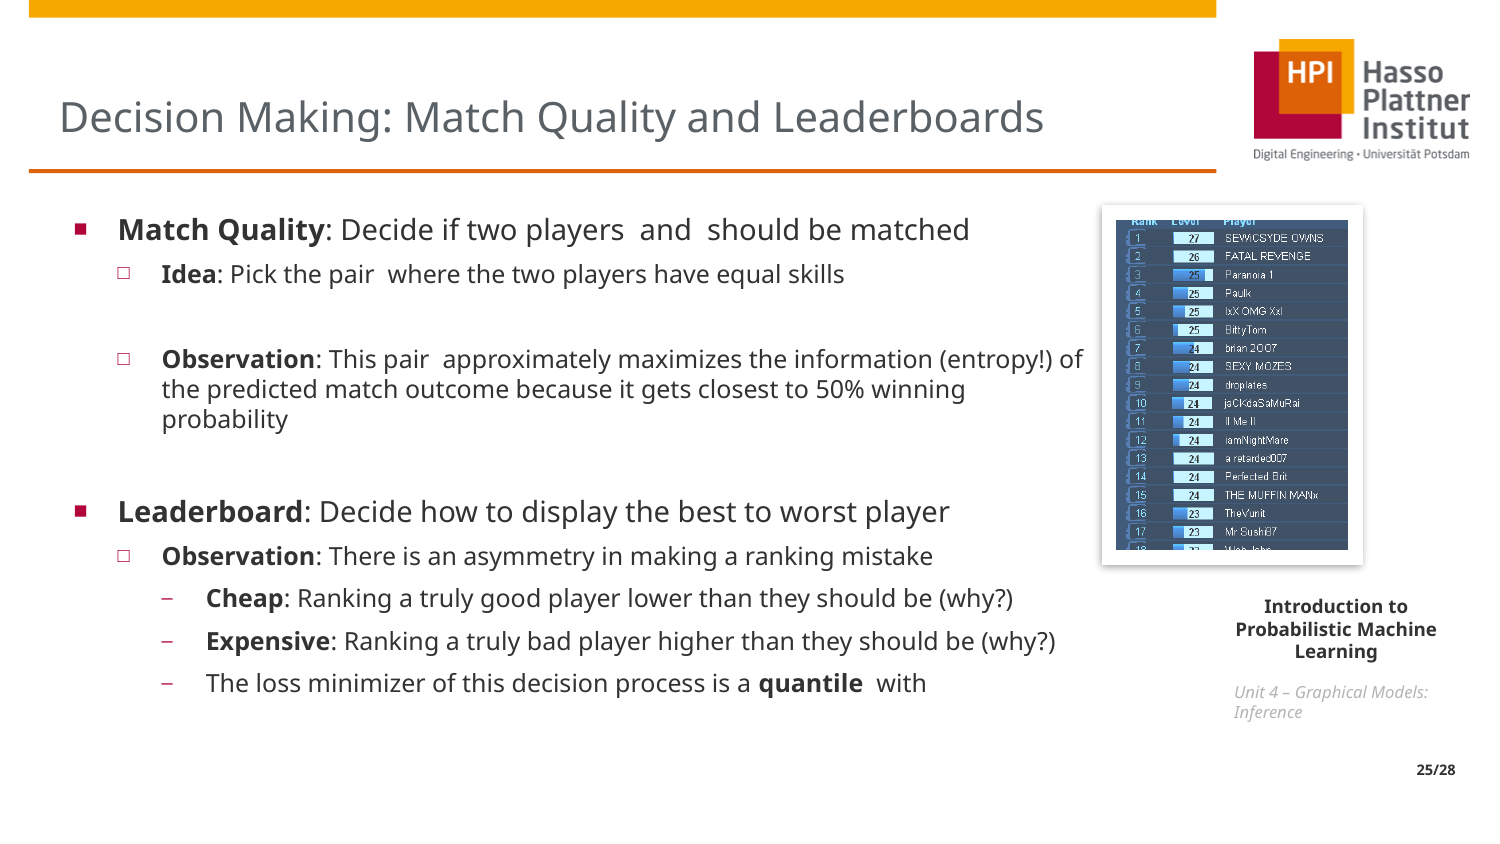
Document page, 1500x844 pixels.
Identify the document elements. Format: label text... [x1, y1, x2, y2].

picture [1254, 39, 1470, 161]
picture [1115, 219, 1349, 551]
title Decision Making: Match Quality and Leaderboards [58, 17, 1187, 170]
